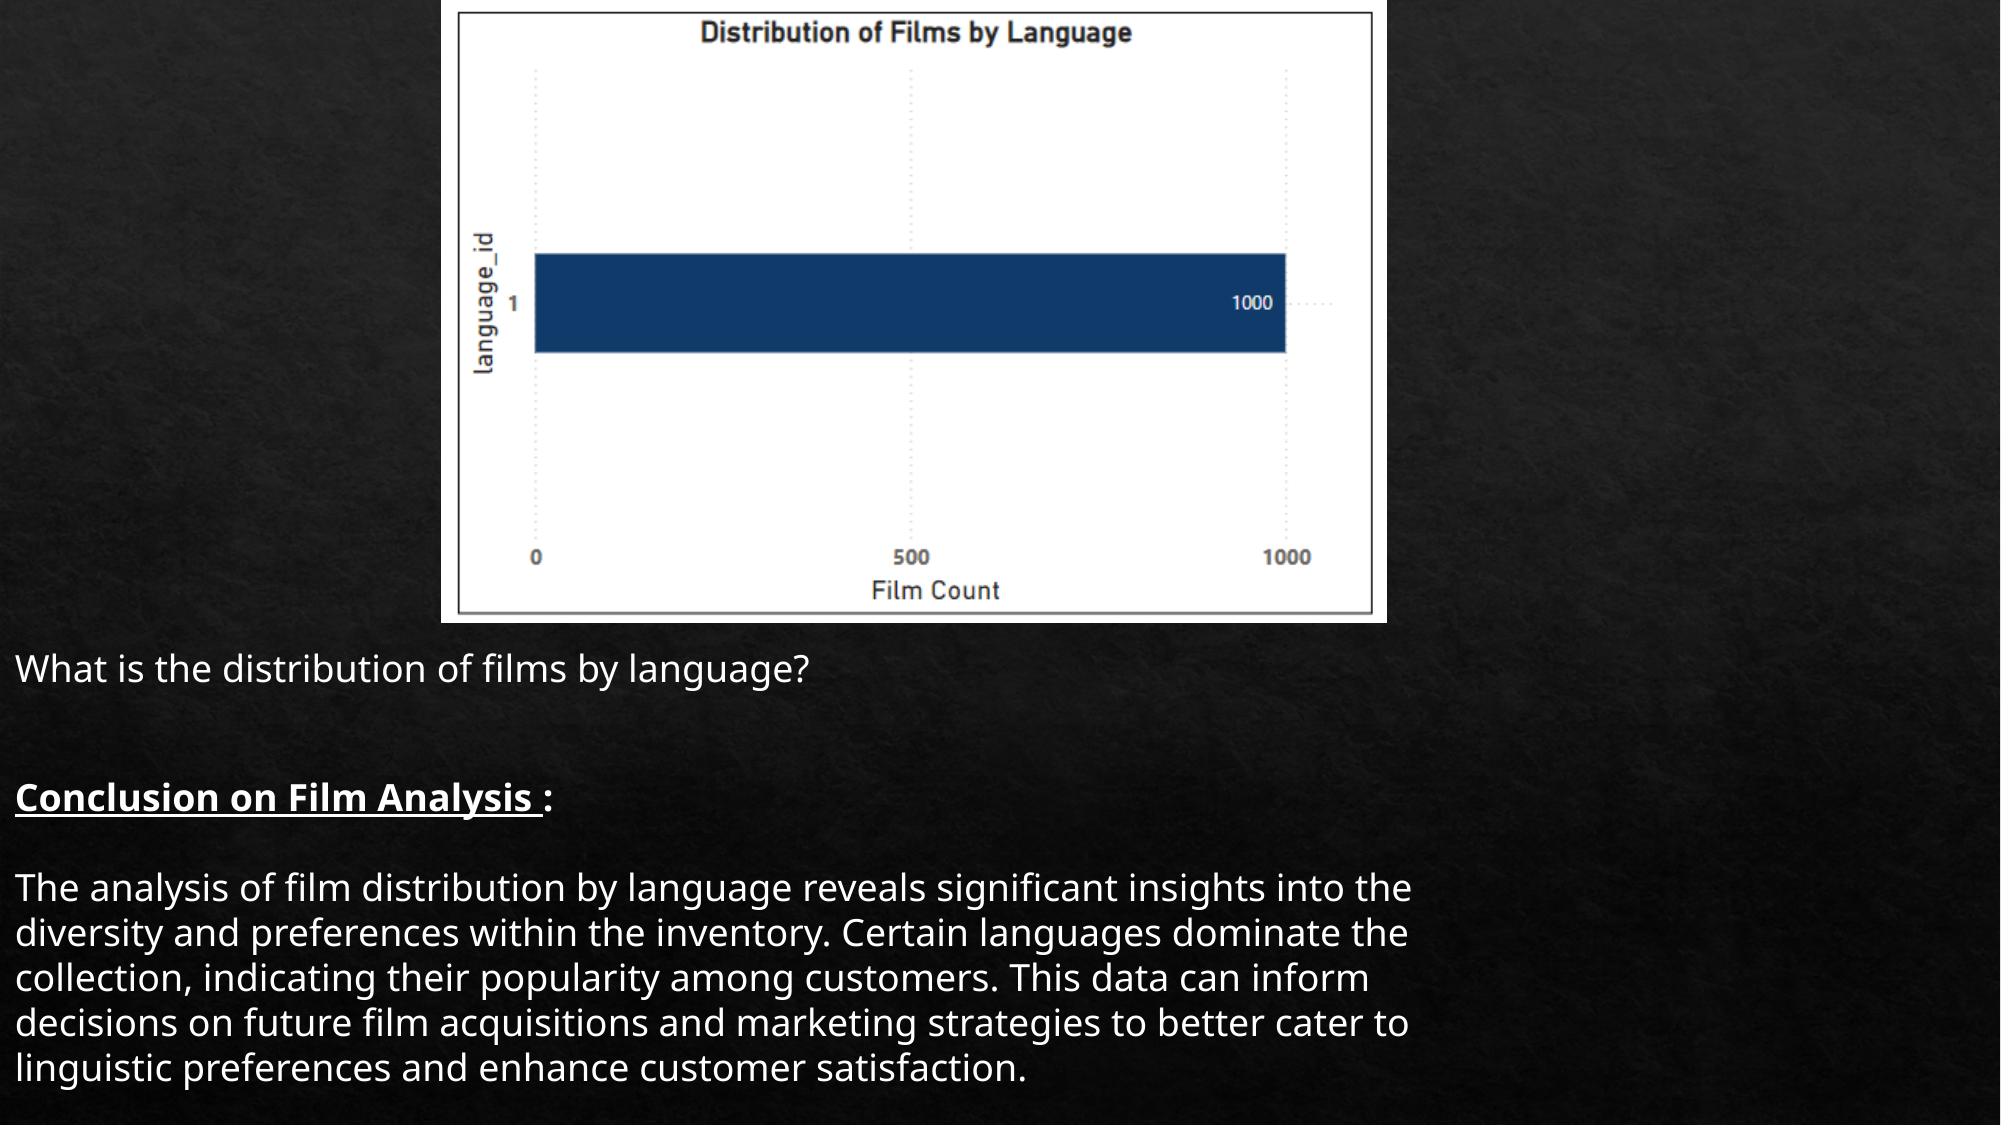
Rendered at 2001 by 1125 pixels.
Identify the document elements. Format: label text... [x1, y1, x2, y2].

text_box Conclusion on Film Analysis : The analysis of film distribution by language reveals significant insights into the diversity and preferences within the inventory. Certain languages dominate the collection, indicating their popularity among customers. This data can inform decisions on future film acquisitions and marketing strategies to better cater to linguistic preferences and enhance customer satisfaction. [0, 766, 1446, 1097]
text_box What is the distribution of films by language? [0, 637, 1000, 698]
picture [440, 0, 1387, 623]
